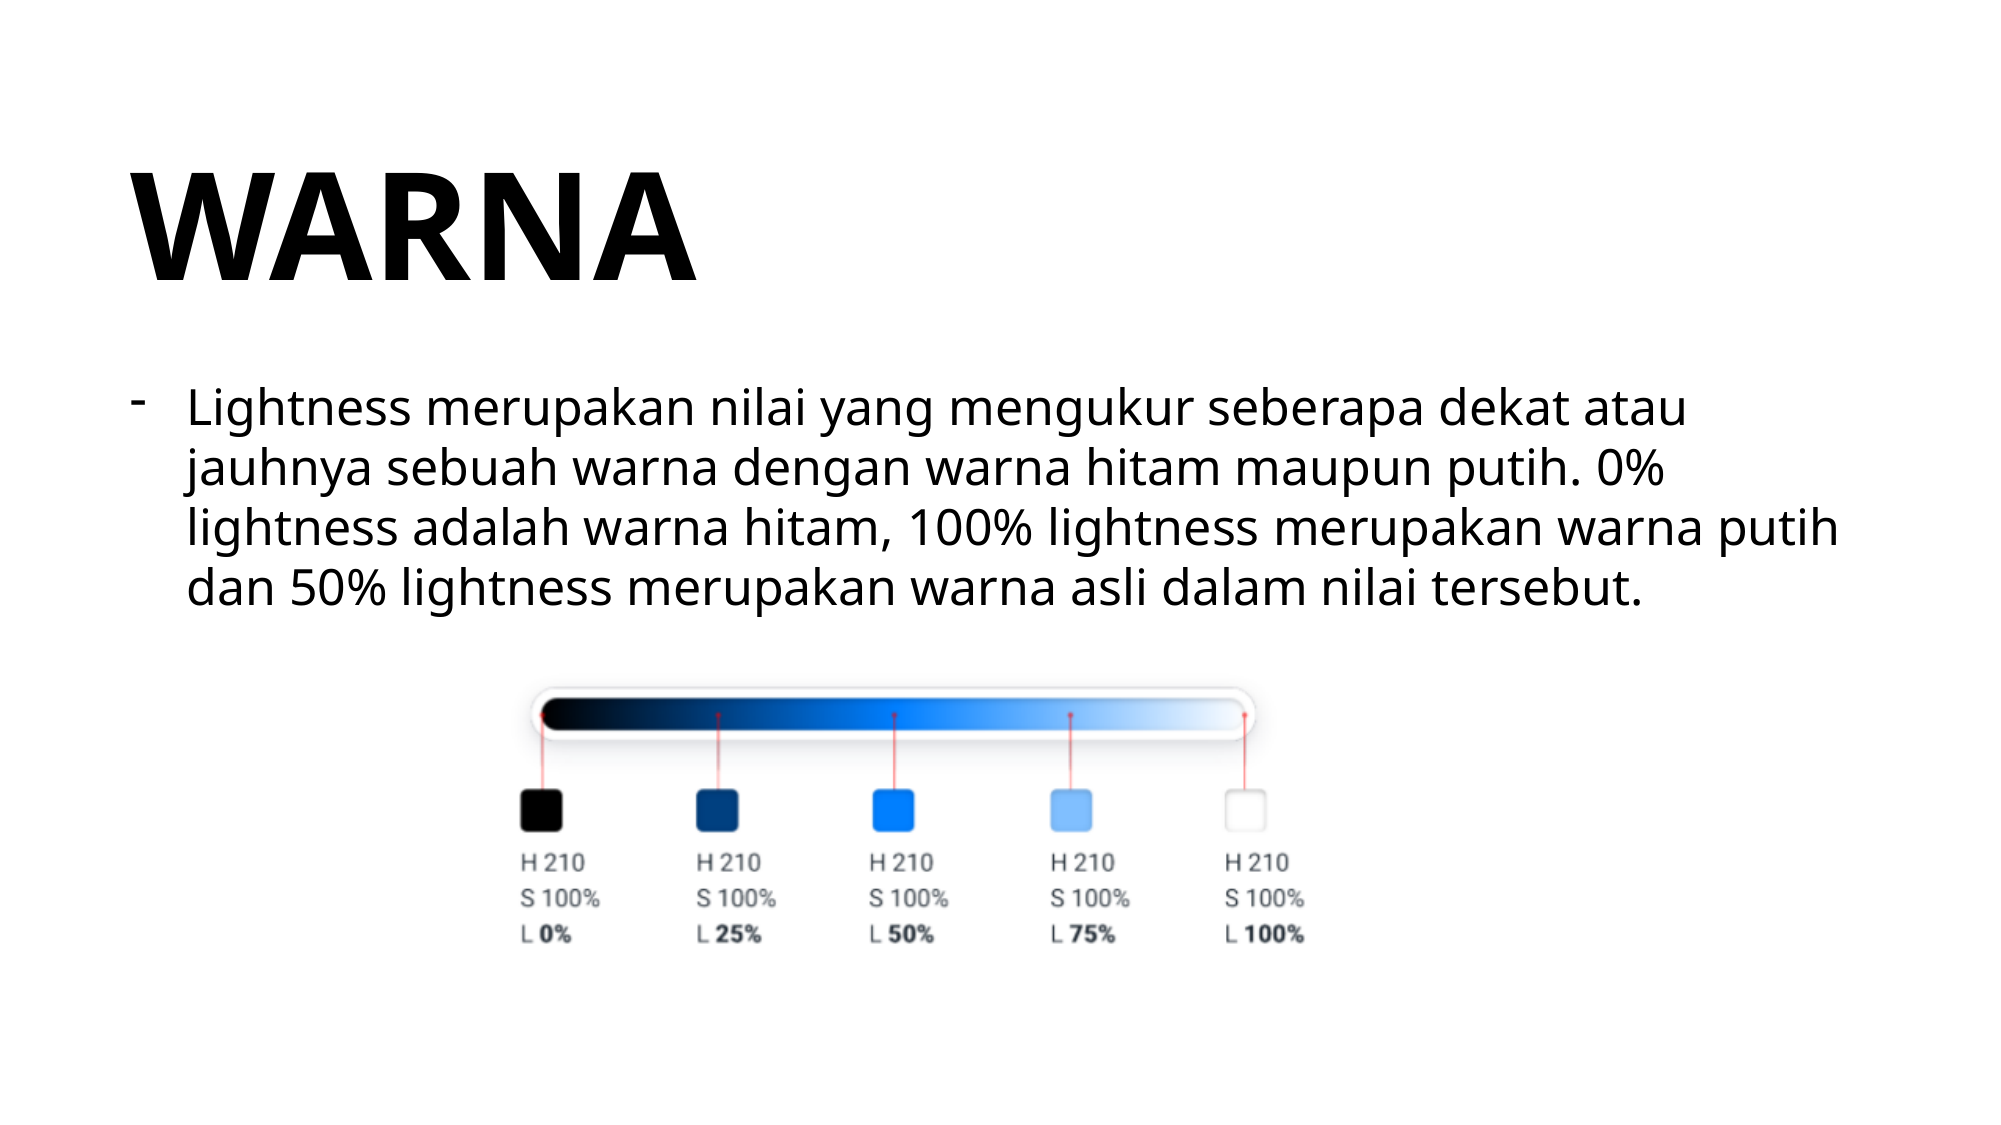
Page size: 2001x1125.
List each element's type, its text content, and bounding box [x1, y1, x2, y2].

picture [446, 646, 1430, 1002]
text_box Lightness merupakan nilai yang mengukur seberapa dekat atau jauhnya sebuah warna dengan warna hitam maupun putih. 0% lightness adalah warna hitam, 100% lightness merupakan warna putih dan 50% lightness merupakan warna asli dalam nilai tersebut. [115, 368, 1858, 623]
text_box WARNA [115, 123, 1522, 318]
